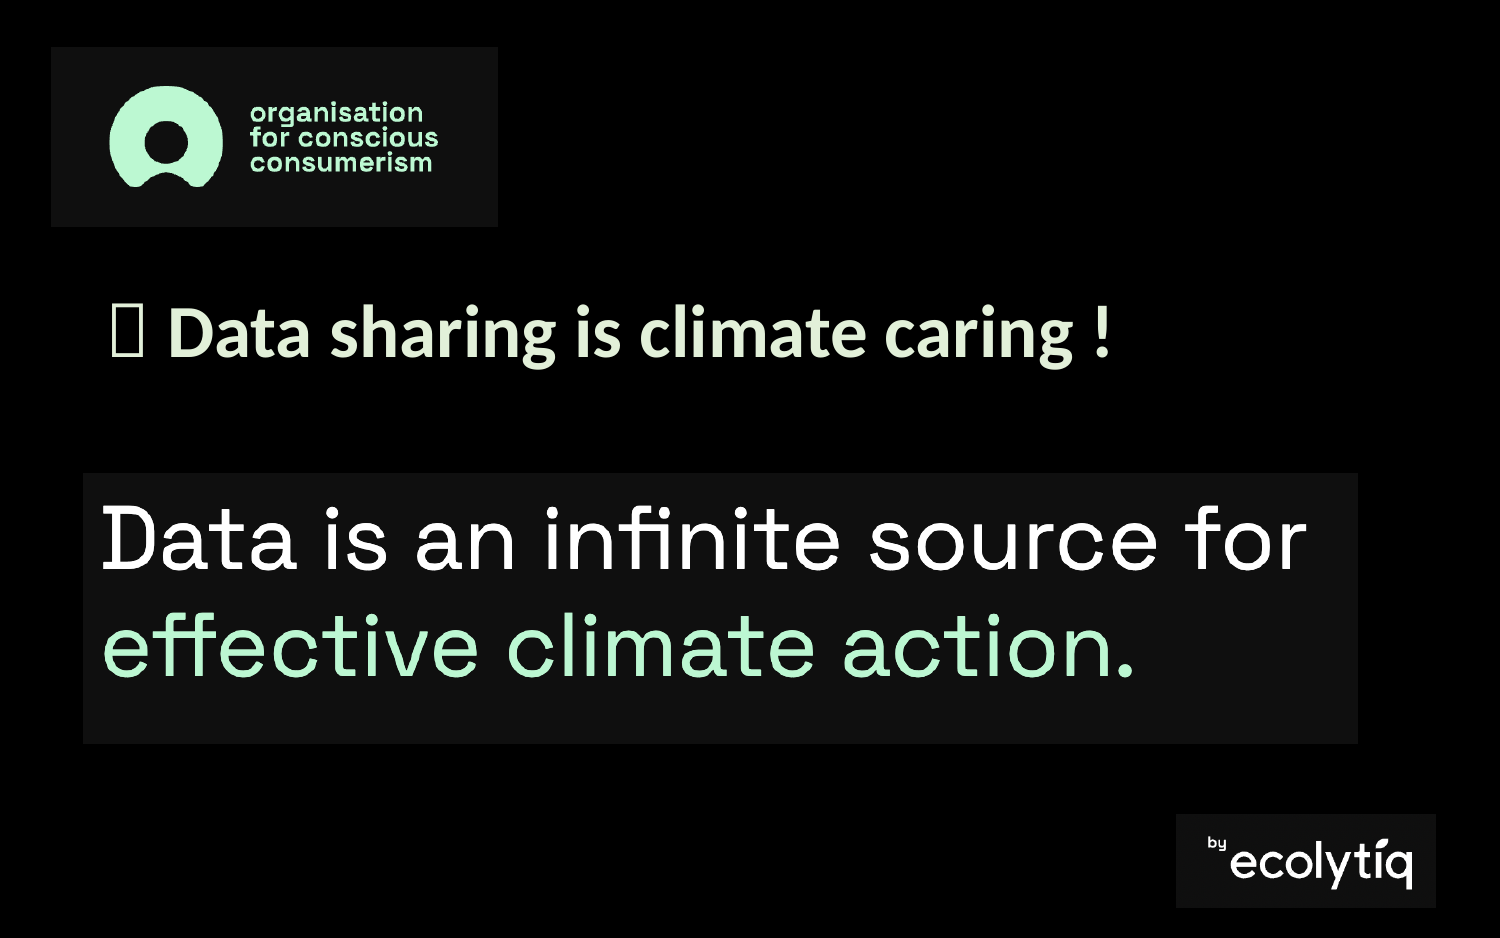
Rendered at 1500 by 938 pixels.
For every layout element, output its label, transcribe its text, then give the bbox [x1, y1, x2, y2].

picture [1176, 814, 1436, 908]
picture [51, 47, 498, 227]
picture [82, 473, 1358, 744]
text_box  Data sharing is climate caring ! [90, 229, 1412, 770]
